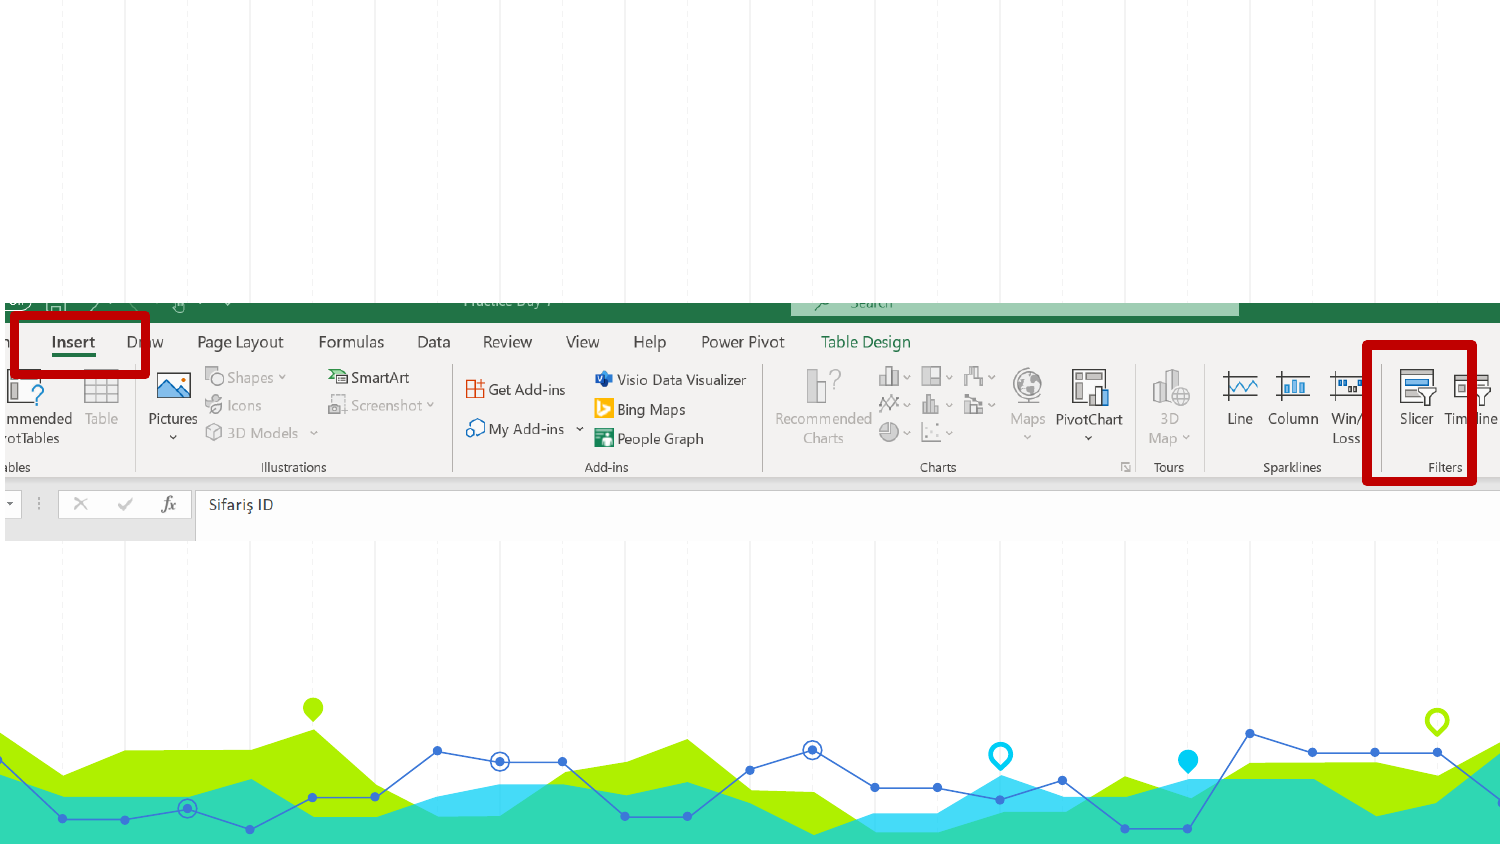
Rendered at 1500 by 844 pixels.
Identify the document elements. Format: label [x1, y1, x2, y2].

picture [4, 303, 1500, 541]
